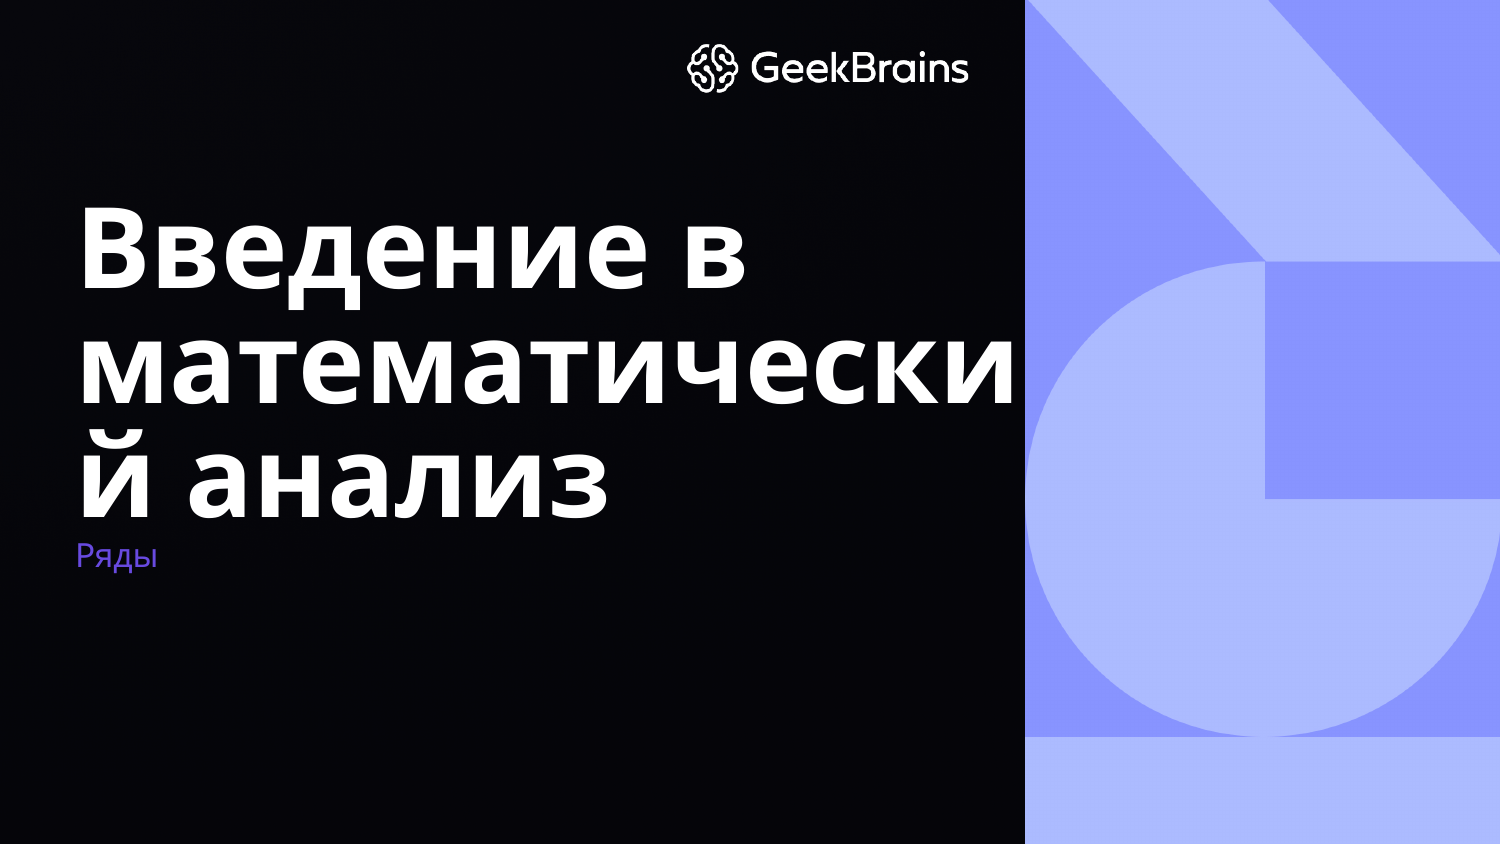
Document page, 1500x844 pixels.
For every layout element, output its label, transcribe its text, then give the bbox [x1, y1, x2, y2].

title Введение в математический анализ Ряды [72, 180, 1020, 664]
picture [0, 0, 1500, 844]
